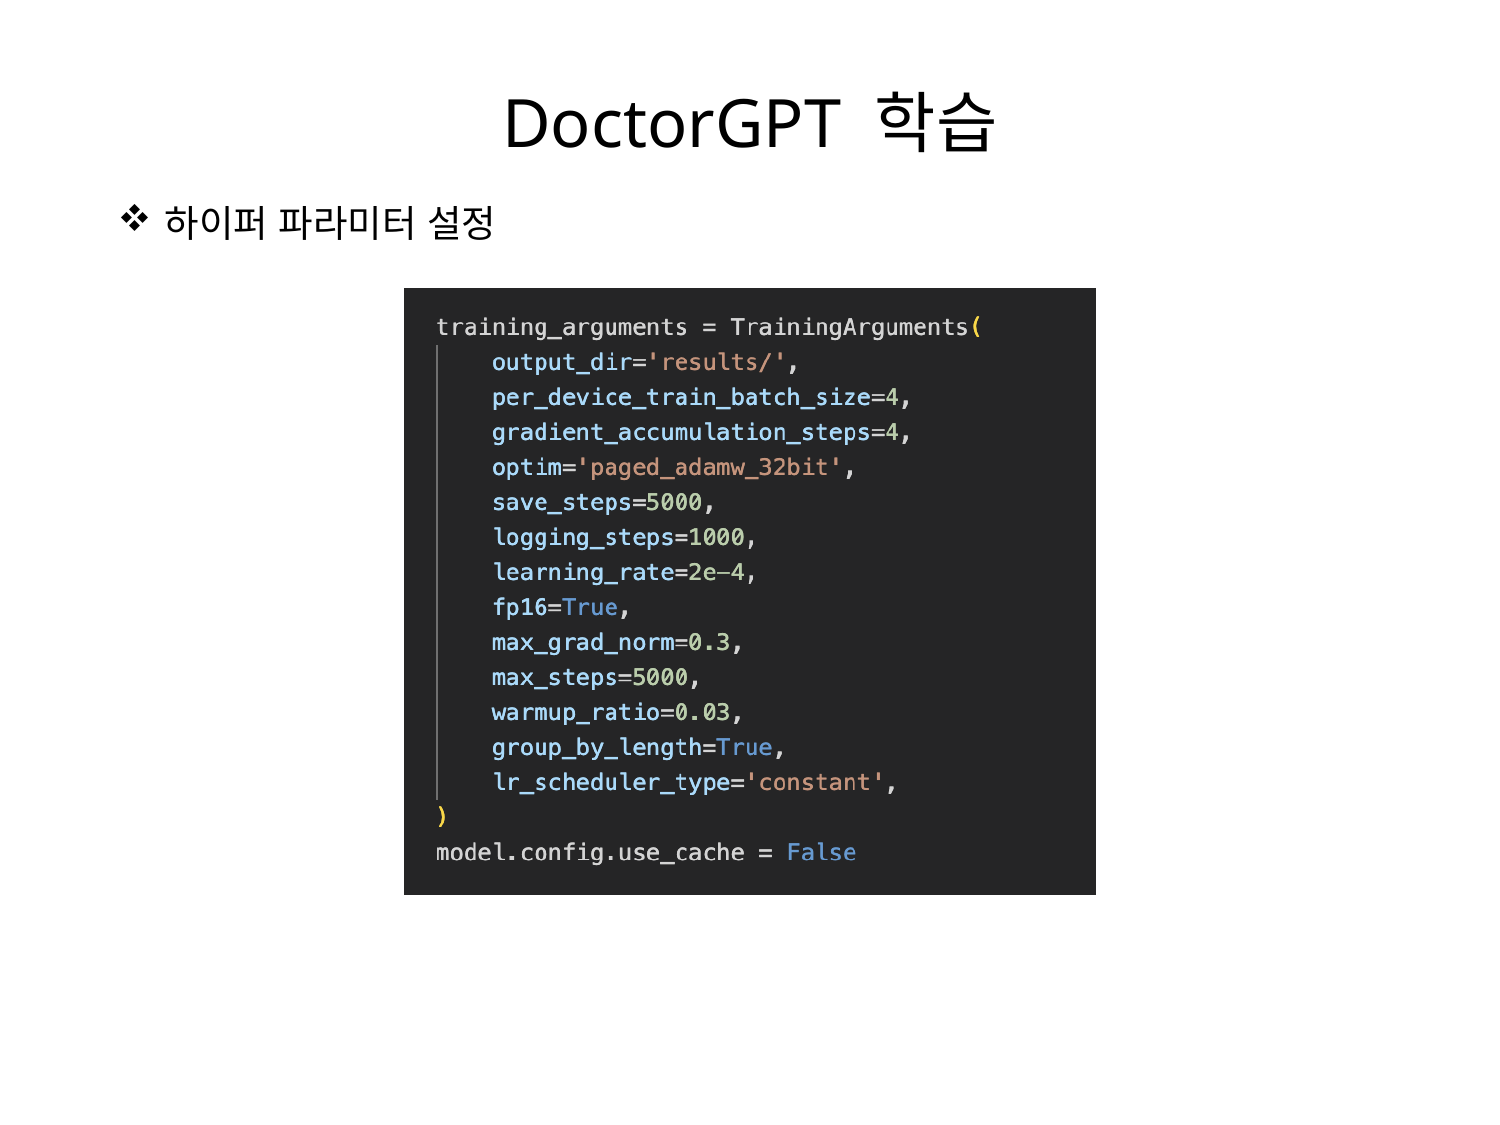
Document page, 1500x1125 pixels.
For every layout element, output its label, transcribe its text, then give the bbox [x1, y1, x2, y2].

picture [404, 288, 1096, 896]
text_box 하이퍼 파라미터 설정 [103, 192, 1397, 338]
text_box DoctorGPT 학습 [103, 59, 1397, 192]
